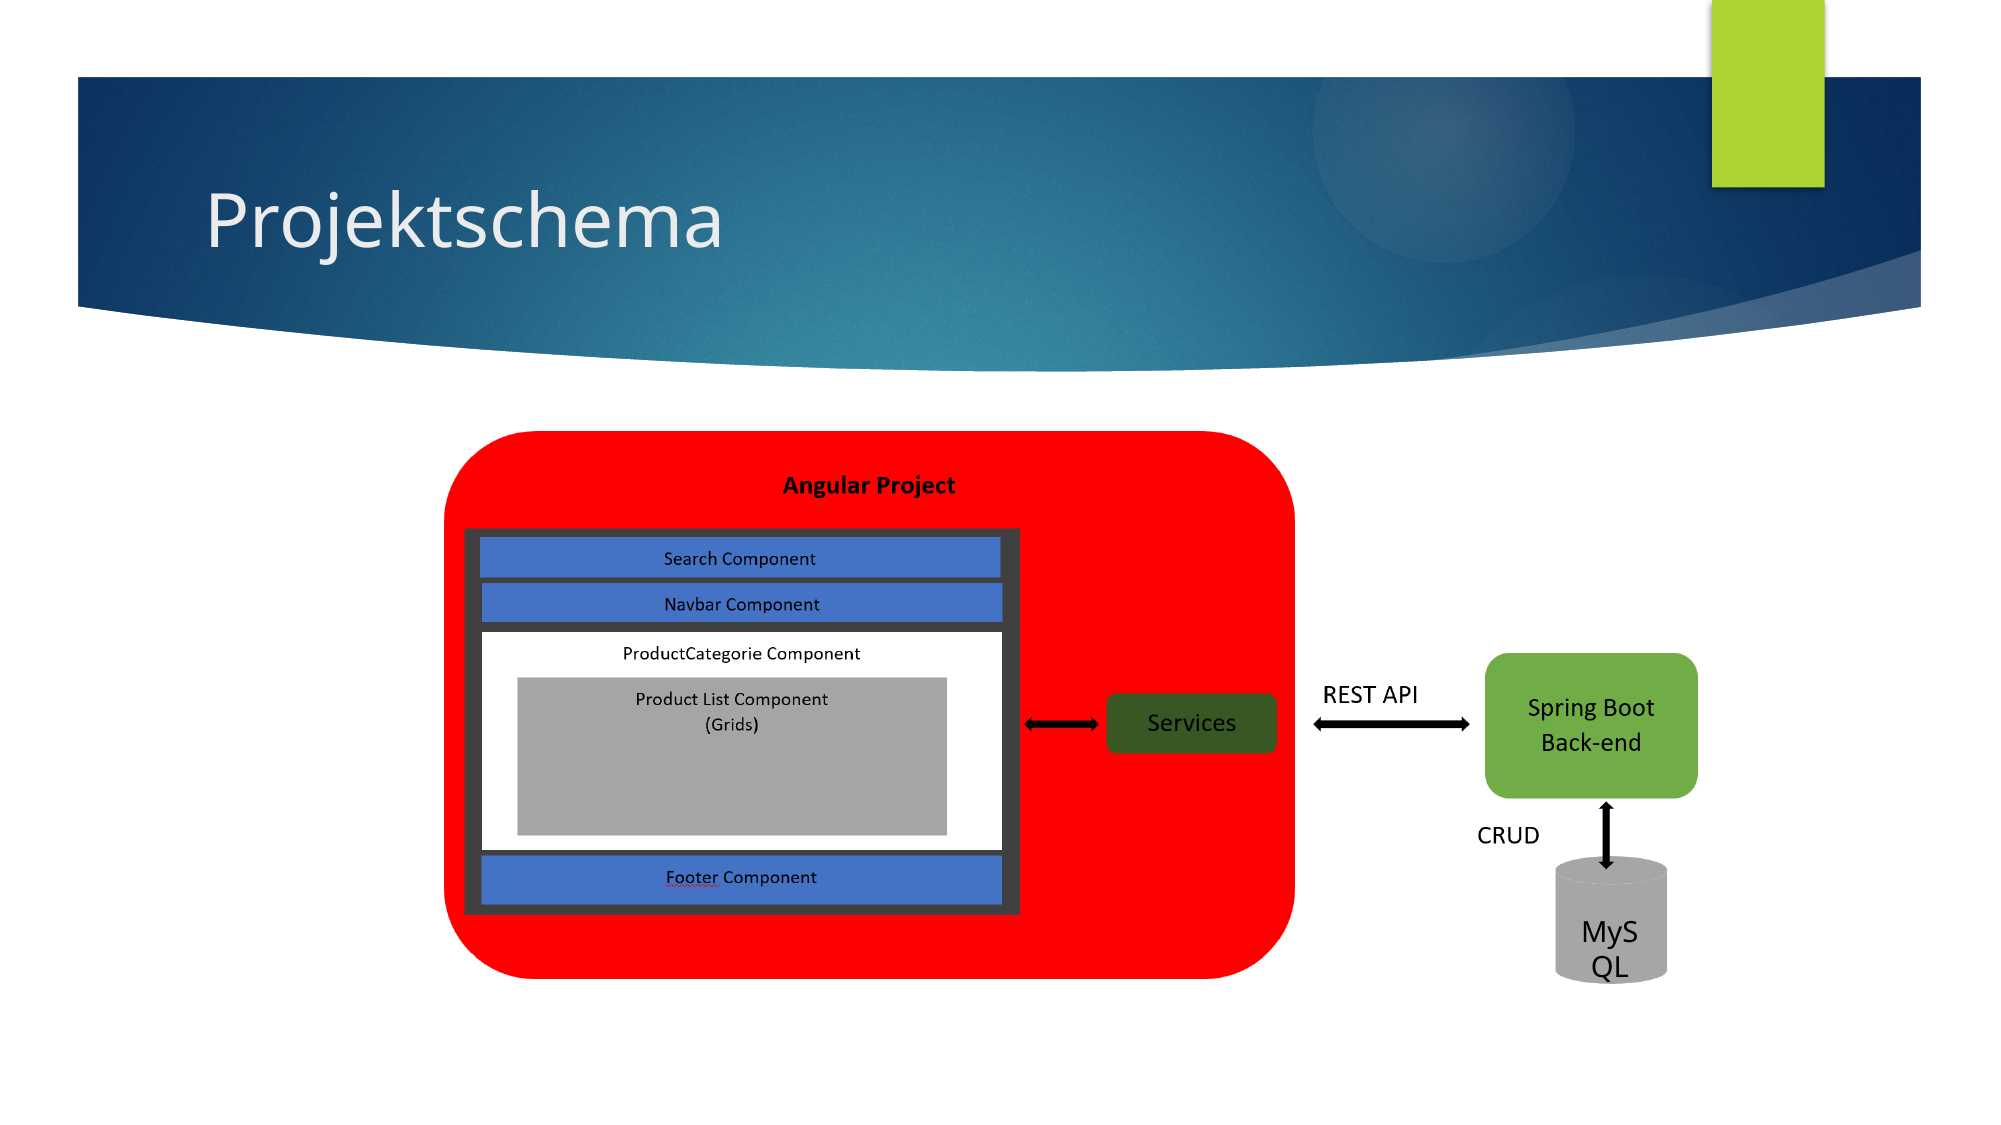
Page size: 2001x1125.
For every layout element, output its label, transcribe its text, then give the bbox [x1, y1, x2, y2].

title Projektschema [189, 159, 1627, 276]
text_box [423, 387, 1705, 1001]
